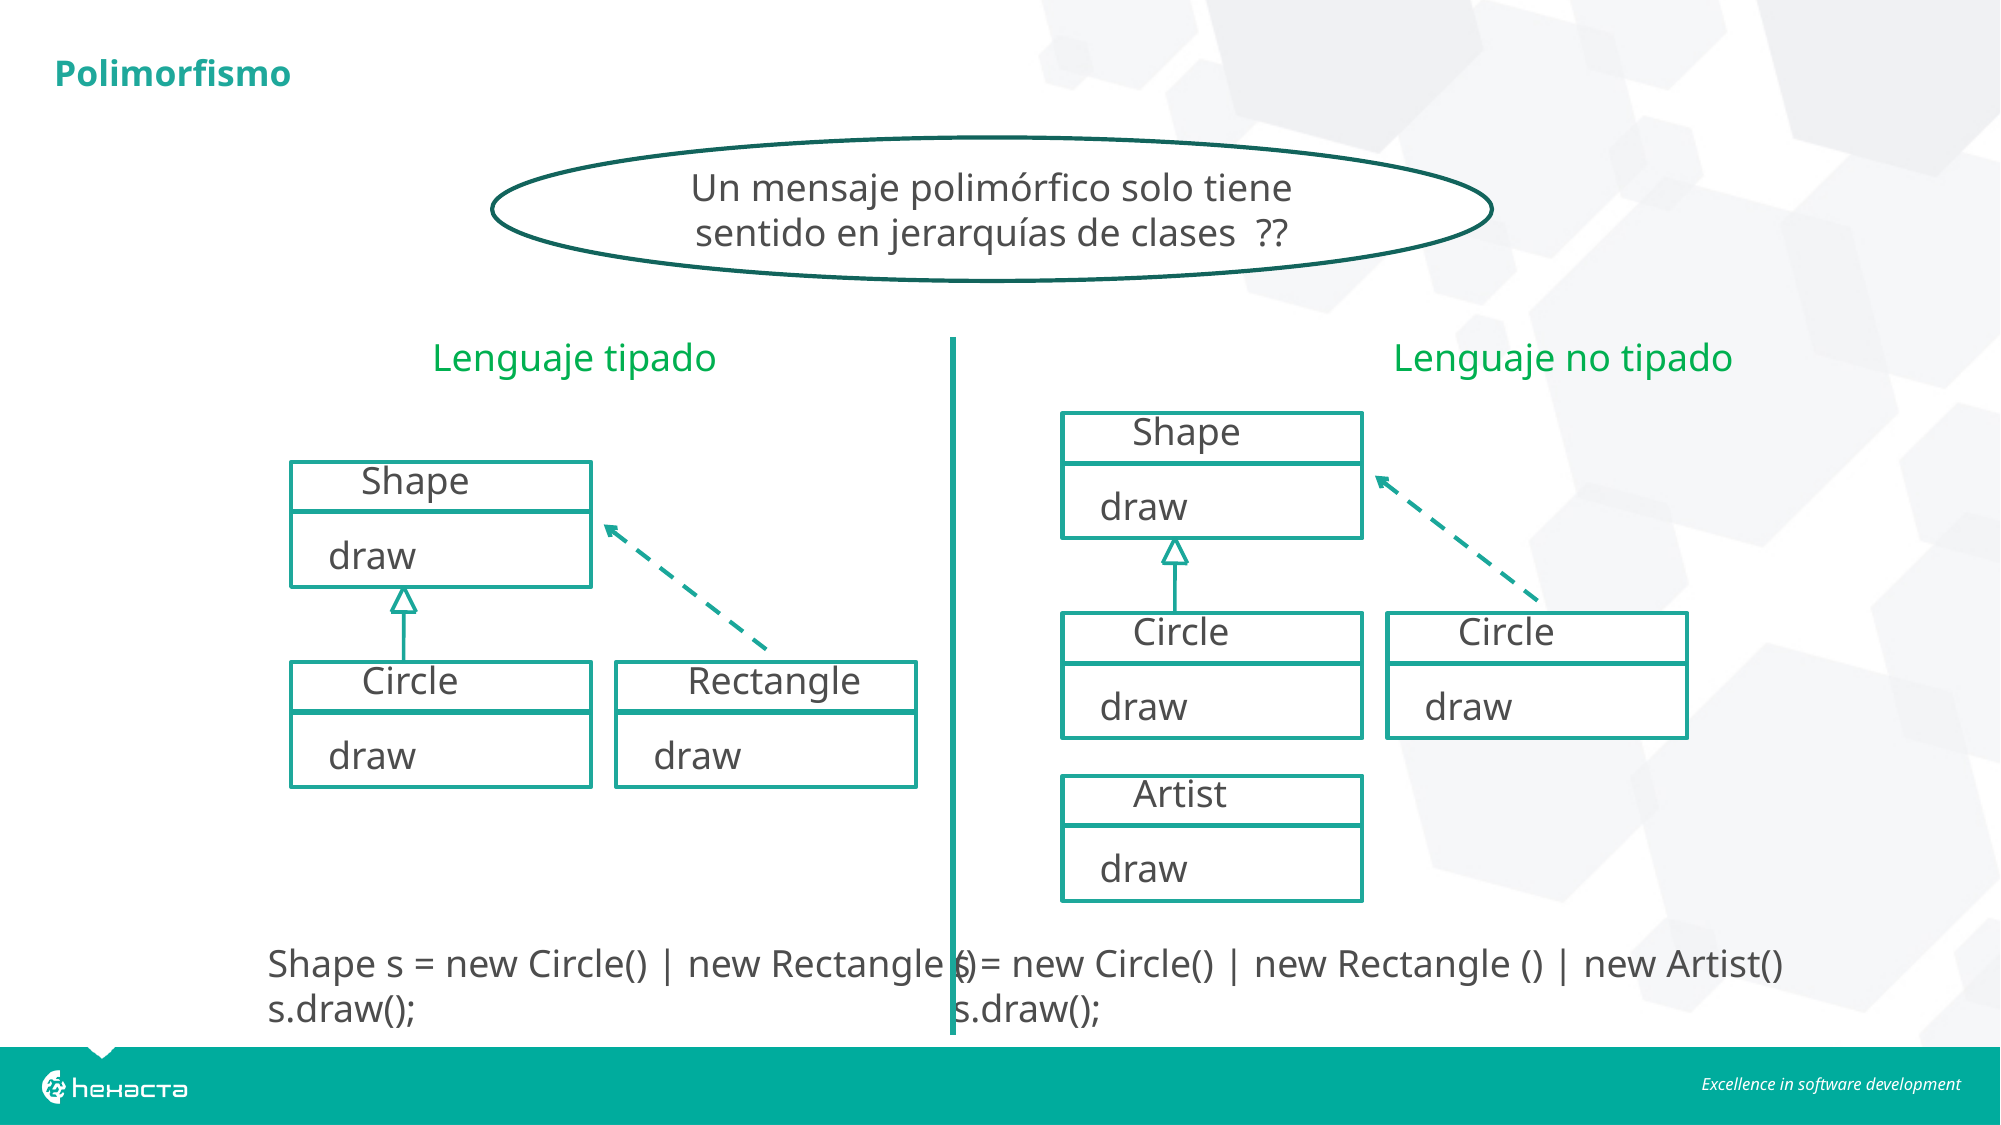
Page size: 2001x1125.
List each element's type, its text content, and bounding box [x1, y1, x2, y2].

text_box draw [313, 724, 432, 785]
text_box draw [1409, 675, 1528, 736]
text_box [289, 516, 593, 589]
text_box Un mensaje polimórfico solo tiene sentido en jerarquías de clases ?? [490, 135, 1495, 284]
text_box [1060, 411, 1364, 540]
text_box Shape s = new Circle() | new Rectangle () s.draw(); [252, 932, 937, 1037]
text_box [1162, 537, 1188, 614]
text_box [614, 660, 672, 714]
text_box draw [1084, 475, 1203, 536]
text_box draw [1084, 838, 1203, 898]
text_box draw [313, 524, 432, 585]
text_box Artist [1118, 763, 1243, 823]
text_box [603, 524, 767, 650]
text_box [485, 460, 593, 514]
text_box [289, 716, 593, 789]
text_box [1374, 475, 1538, 601]
text_box draw [1084, 675, 1203, 736]
text_box Lenguaje tipado [417, 326, 733, 386]
text_box Shape [1117, 400, 1257, 461]
text_box [1060, 611, 1364, 740]
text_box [390, 586, 417, 663]
text_box Rectangle [672, 649, 877, 710]
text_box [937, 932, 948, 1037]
text_box Shape [346, 449, 485, 510]
text_box [877, 660, 918, 714]
text_box Circle [1118, 600, 1245, 661]
text_box s = new Circle() | new Rectangle () | new Artist() s.draw(); [958, 932, 1799, 1037]
list Polimorfismo [39, 43, 1961, 122]
text_box [289, 660, 346, 714]
text_box [614, 716, 918, 789]
text_box draw [638, 724, 757, 785]
text_box [474, 660, 593, 714]
text_box [1060, 774, 1364, 903]
text_box Circle [346, 649, 474, 710]
text_box [289, 460, 346, 514]
picture [0, 0, 2001, 1125]
text_box Circle [1443, 600, 1570, 661]
text_box Lenguaje no tipado [1378, 326, 1749, 386]
text_box [1385, 611, 1689, 740]
